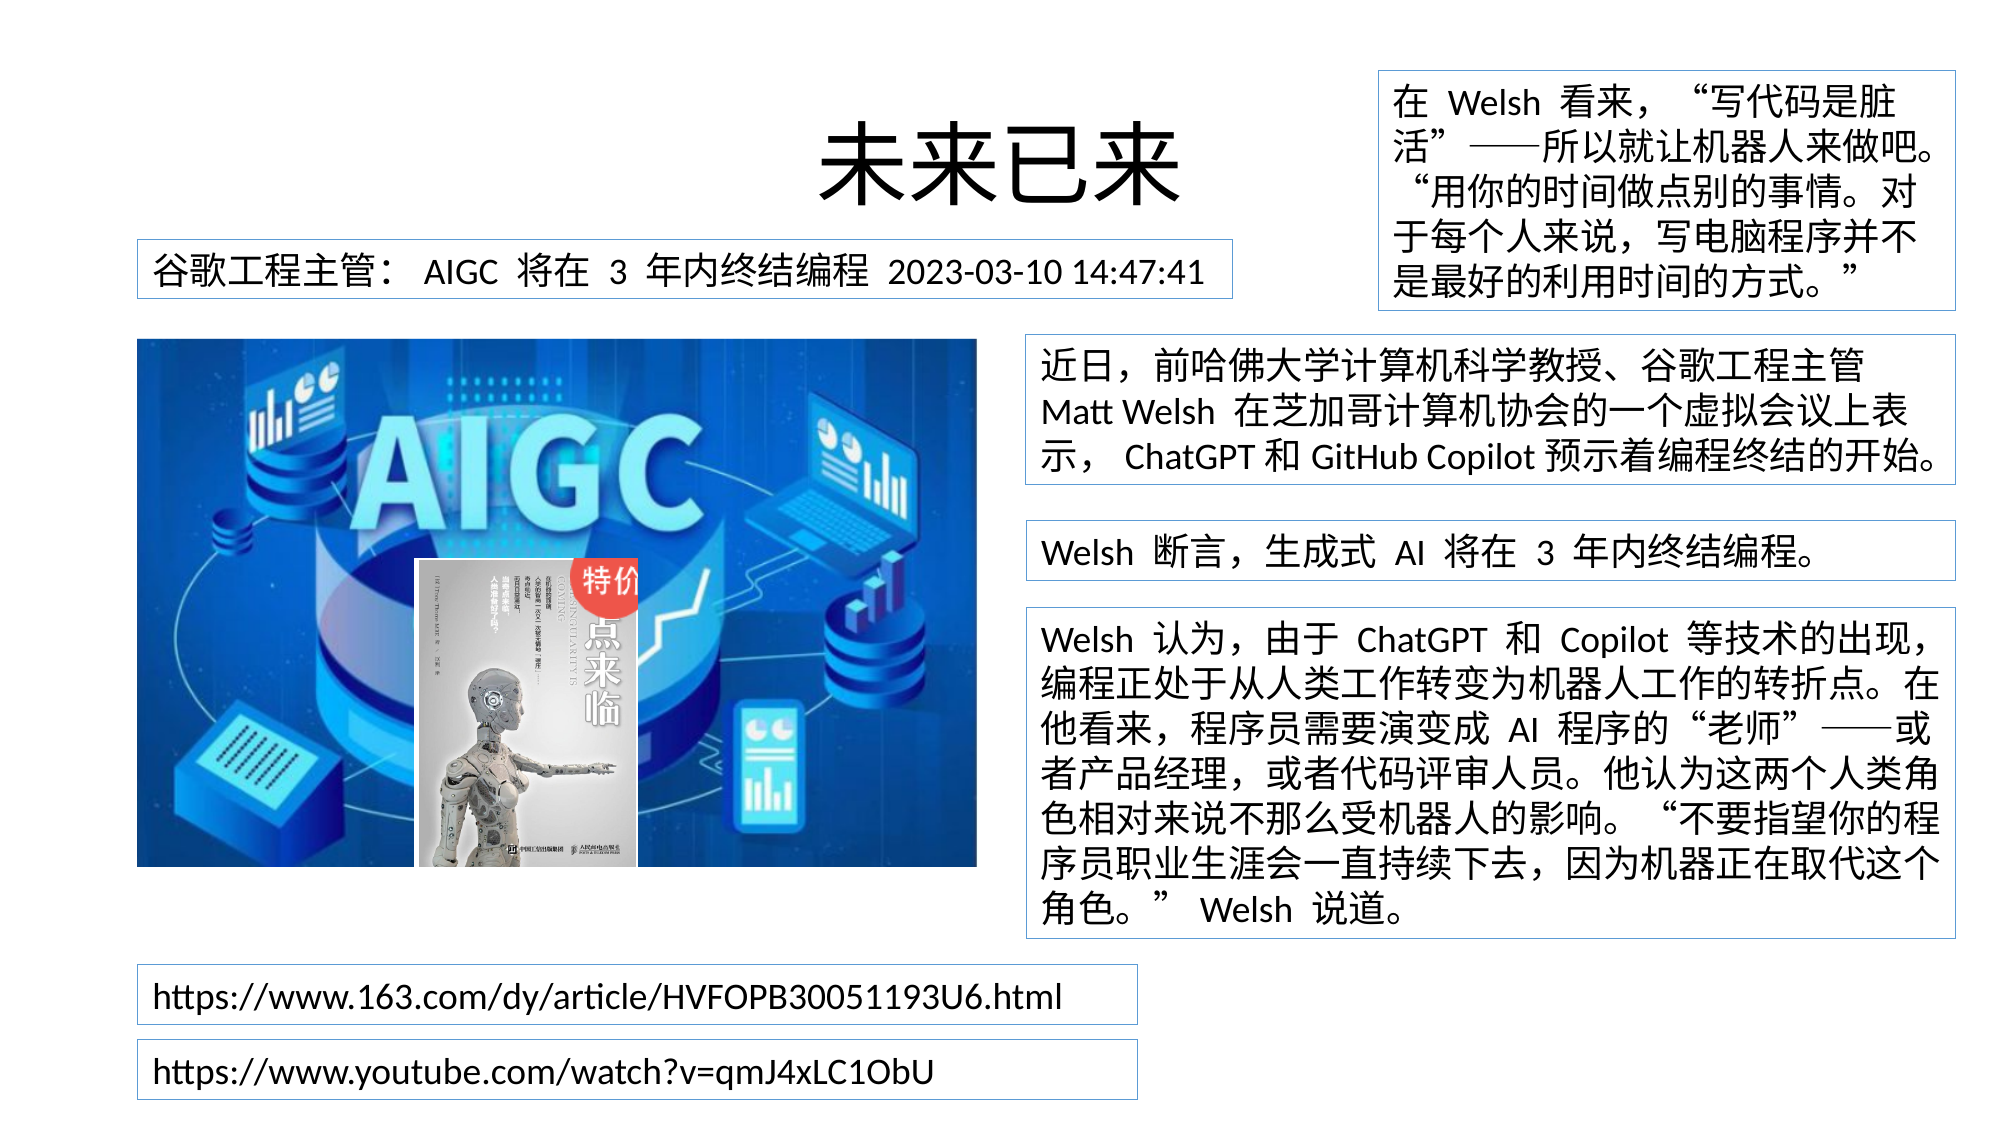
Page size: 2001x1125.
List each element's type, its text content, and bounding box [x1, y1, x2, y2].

text_box 近日，前哈佛大学计算机科学教授、谷歌工程主管 Matt Welsh 在芝加哥计算机协会的一个虚拟会议上表示，ChatGPT和GitHub Copilot预示着编程终结的开始。 [1025, 334, 1956, 485]
text_box Welsh 认为，由于 ChatGPT 和 Copilot 等技术的出现，编程正处于从人类工作转变为机器人工作的转折点。在他看来，程序员需要演变成 AI 程序的“老师”——或者产品经理，或者代码评审人员。他认为这两个人类角色相对来说不那么受机器人的影响。“不要指望你的程序员职业生涯会一直持续下去，因为机器正在取代这个角色。”Welsh 说道。 [1026, 607, 1956, 939]
picture [137, 334, 982, 867]
text_box 谷歌工程主管：AIGC 将在 3 年内终结编程 2023-03-10 14:47:41 [137, 239, 1233, 299]
title 未来已来 [137, 59, 1863, 278]
text_box Welsh 断言，生成式 AI 将在 3 年内终结编程。 [1026, 520, 1956, 581]
text_box https://www.163.com/dy/article/HVFOPB30051193U6.html [137, 964, 1138, 1025]
text_box 在 Welsh 看来，“写代码是脏活”——所以就让机器人来做吧。“用你的时间做点别的事情。对于每个人来说，写电脑程序并不是最好的利用时间的方式。” [1378, 70, 1956, 311]
text_box https://www.youtube.com/watch?v=qmJ4xLC1ObU [137, 1039, 1138, 1100]
